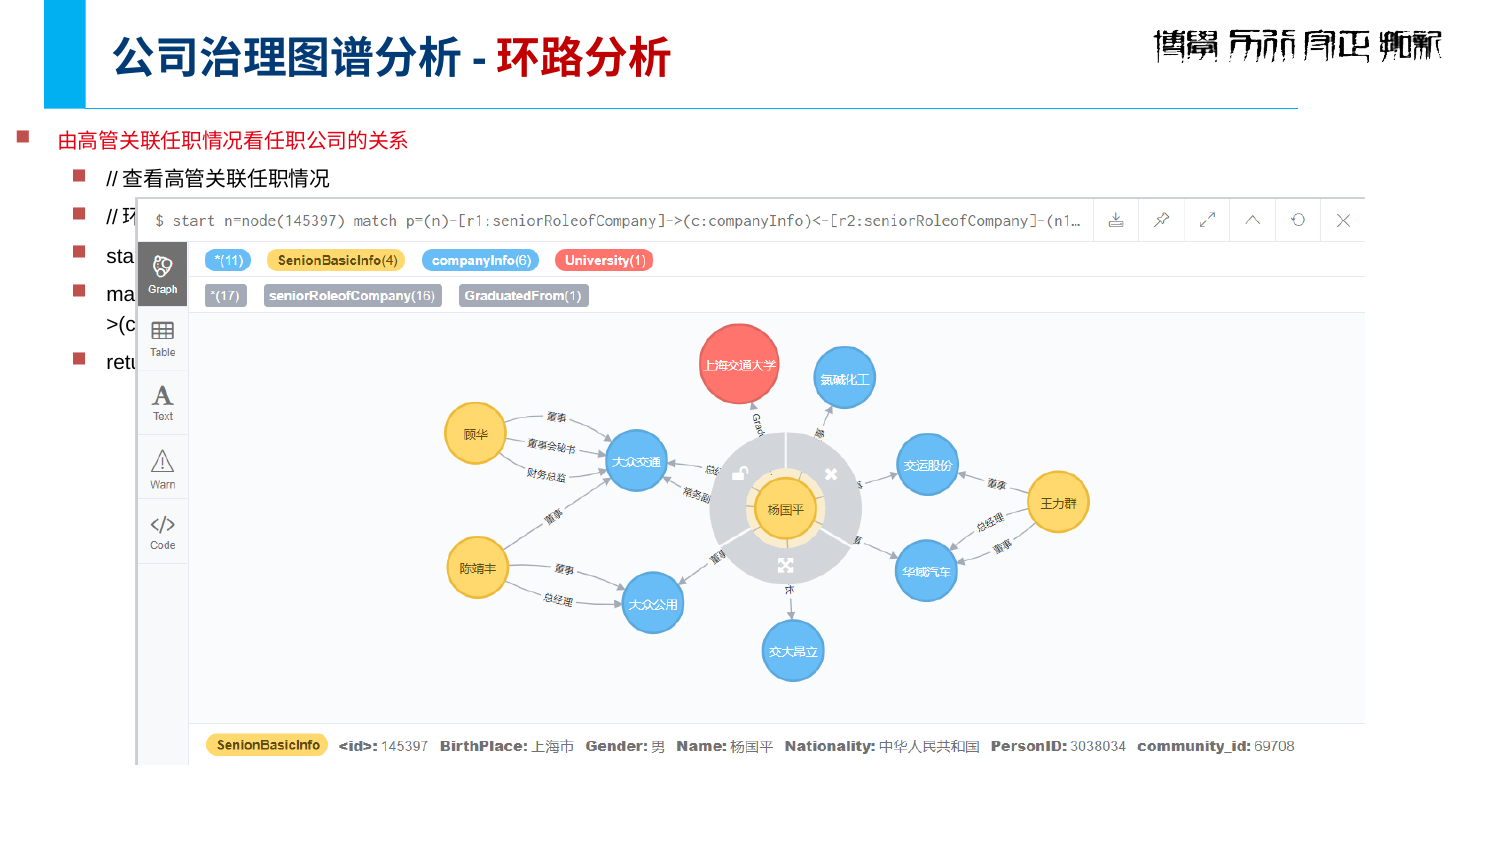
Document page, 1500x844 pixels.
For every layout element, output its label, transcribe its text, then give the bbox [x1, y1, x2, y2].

title 公司治理图谱分析-环路分析 [96, 16, 994, 96]
list 由高管关联任职情况看任职公司的关系 //查看高管关联任职情况 //环路发现 start n=node(145397) match p=(n)-[r1:seniorRoleofCompany]->(c:companyInfo)<-[r2:seniorRoleofCompany]-(n1)-[r3:seniorRoleofCompany]->(c1:companyInfo)<-[r4:seniorRoleofCompany]-(n) return p [0, 114, 1315, 812]
picture [135, 197, 1365, 765]
picture [1139, 24, 1462, 69]
